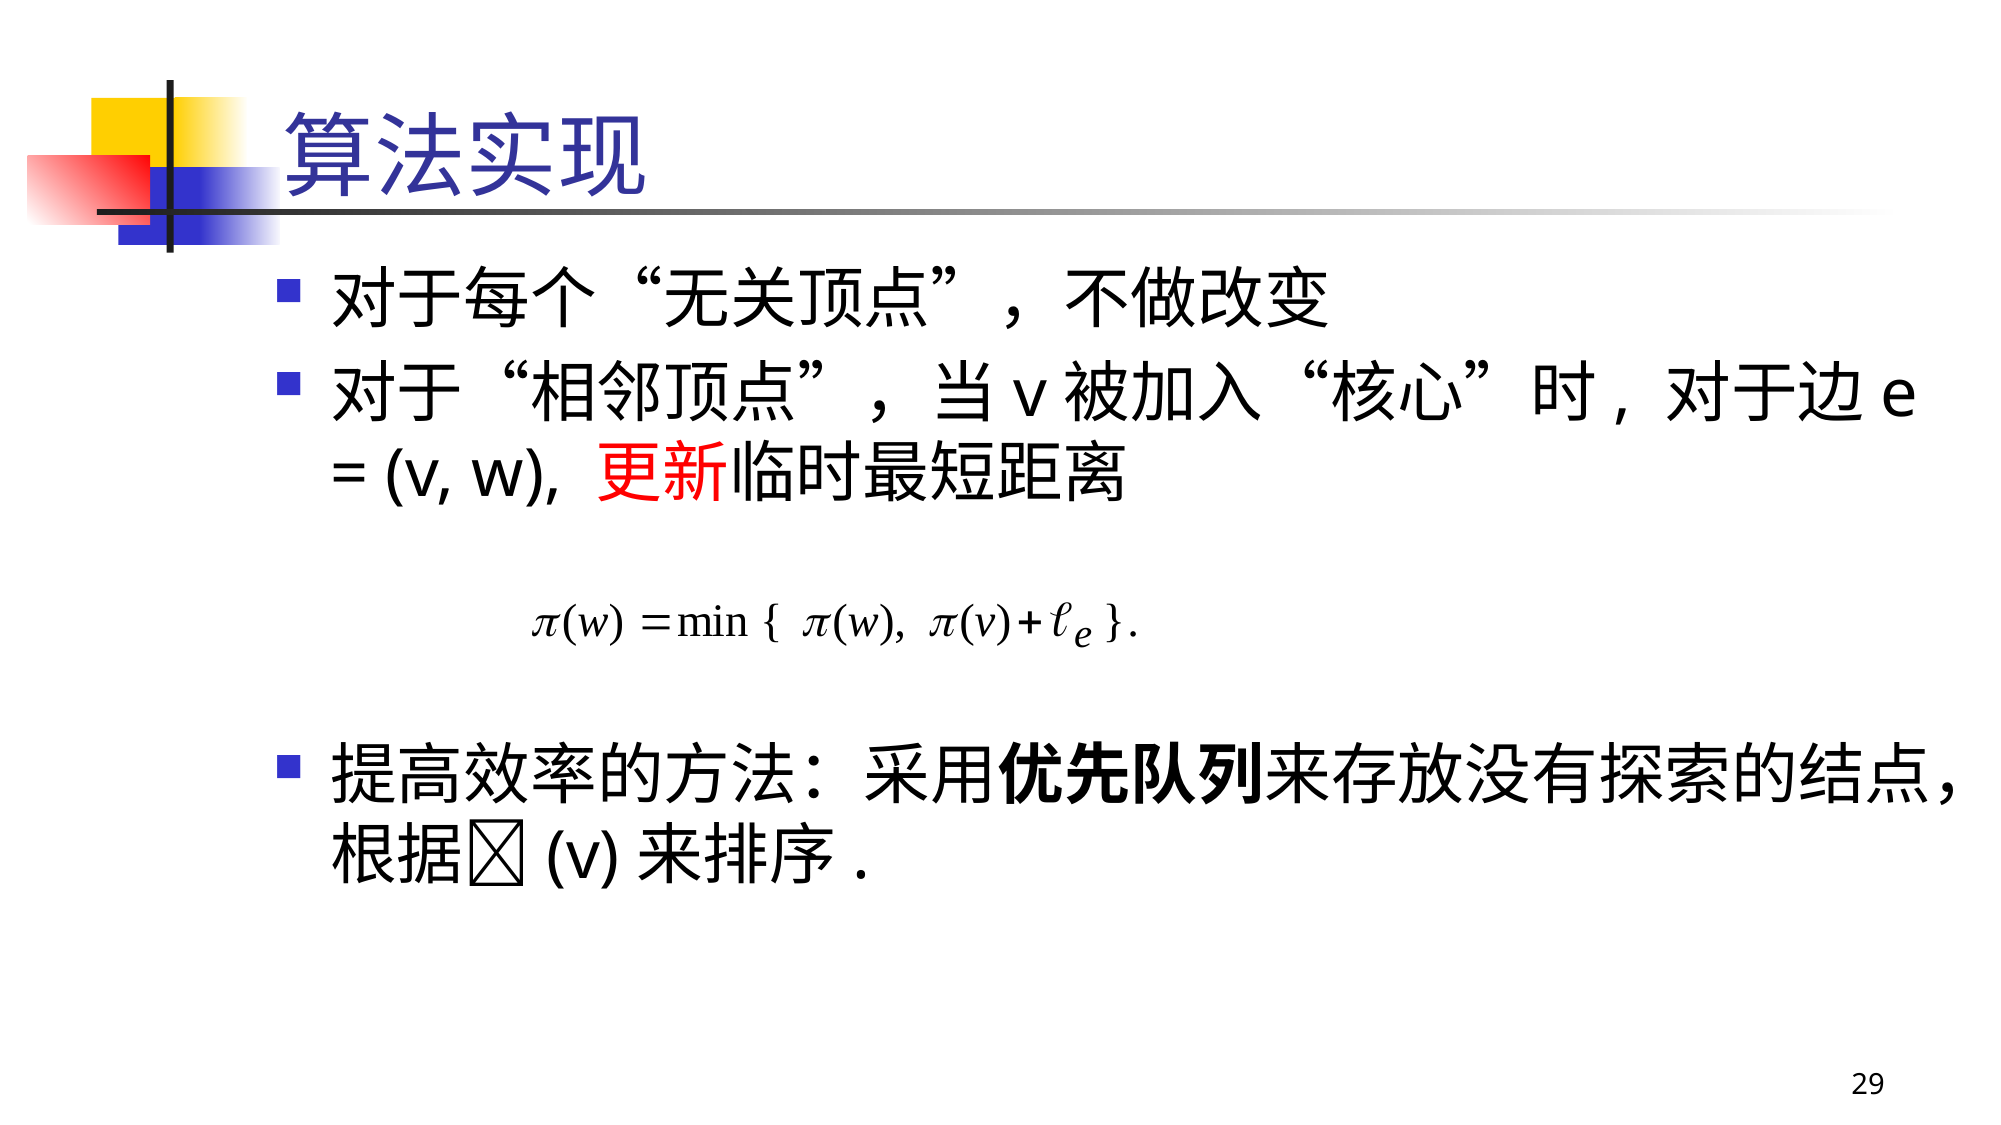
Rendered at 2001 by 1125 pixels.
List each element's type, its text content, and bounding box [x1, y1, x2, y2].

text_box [527, 597, 1141, 663]
slide_number 29 [1483, 1037, 1901, 1113]
list 对于每个“无关顶点”，不做改变 对于“相邻顶点”，当v被加入“核心”时, 对于边e = (v, w), 更新临时最短距离 提高效率的方法：采用优先队列来存放没有探索的结点，根据(v)来排序. [258, 248, 1959, 924]
title 算法实现 [267, 90, 1546, 215]
